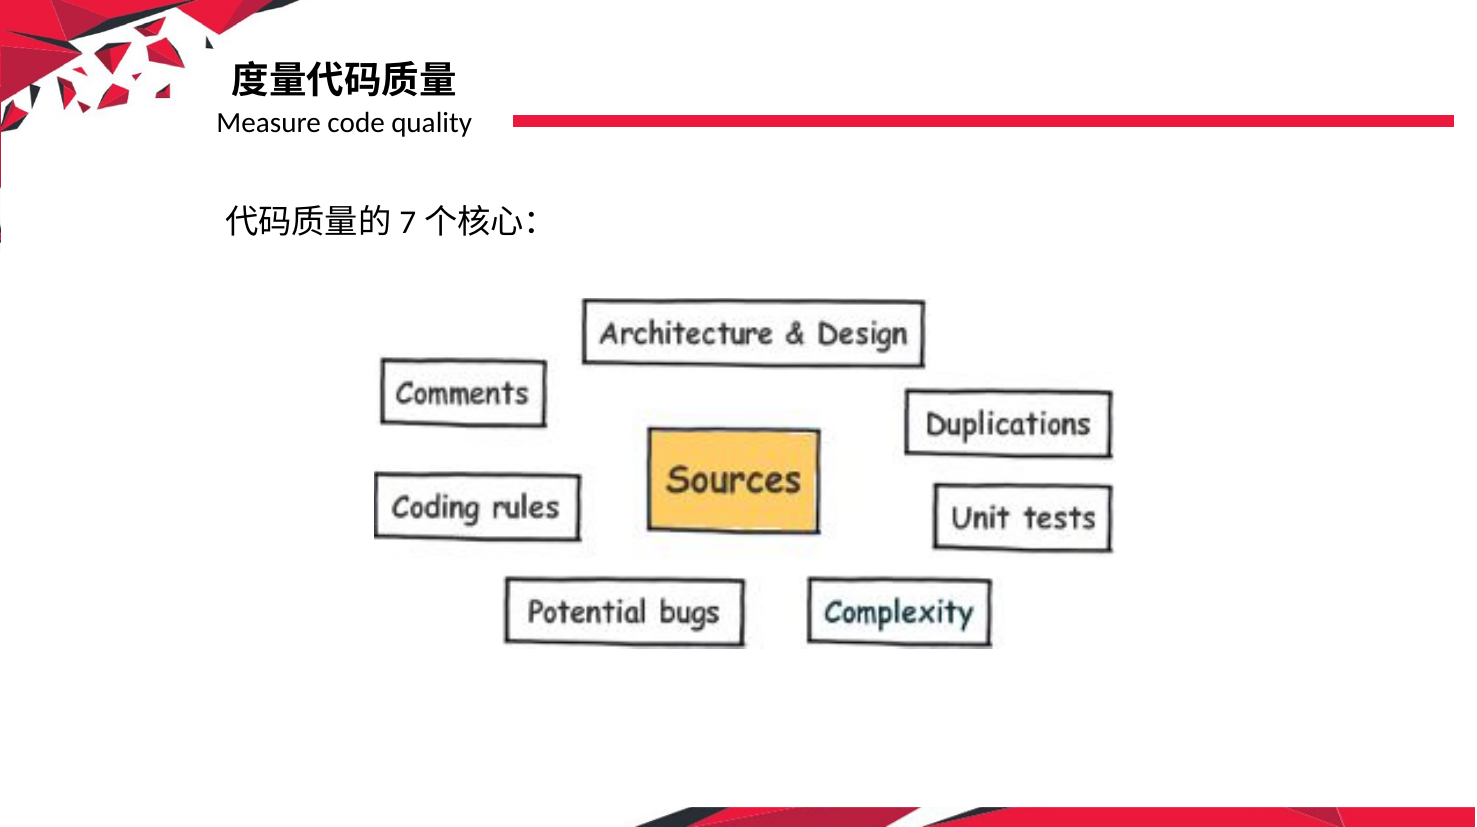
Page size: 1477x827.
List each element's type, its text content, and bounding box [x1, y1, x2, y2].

text_box Measure code quality [201, 95, 488, 146]
text_box [509, 111, 1458, 131]
picture [0, 0, 1475, 827]
text_box 度量代码质量 [217, 48, 472, 95]
picture [373, 298, 1116, 649]
text_box 代码质量的7个核心： [210, 193, 572, 248]
